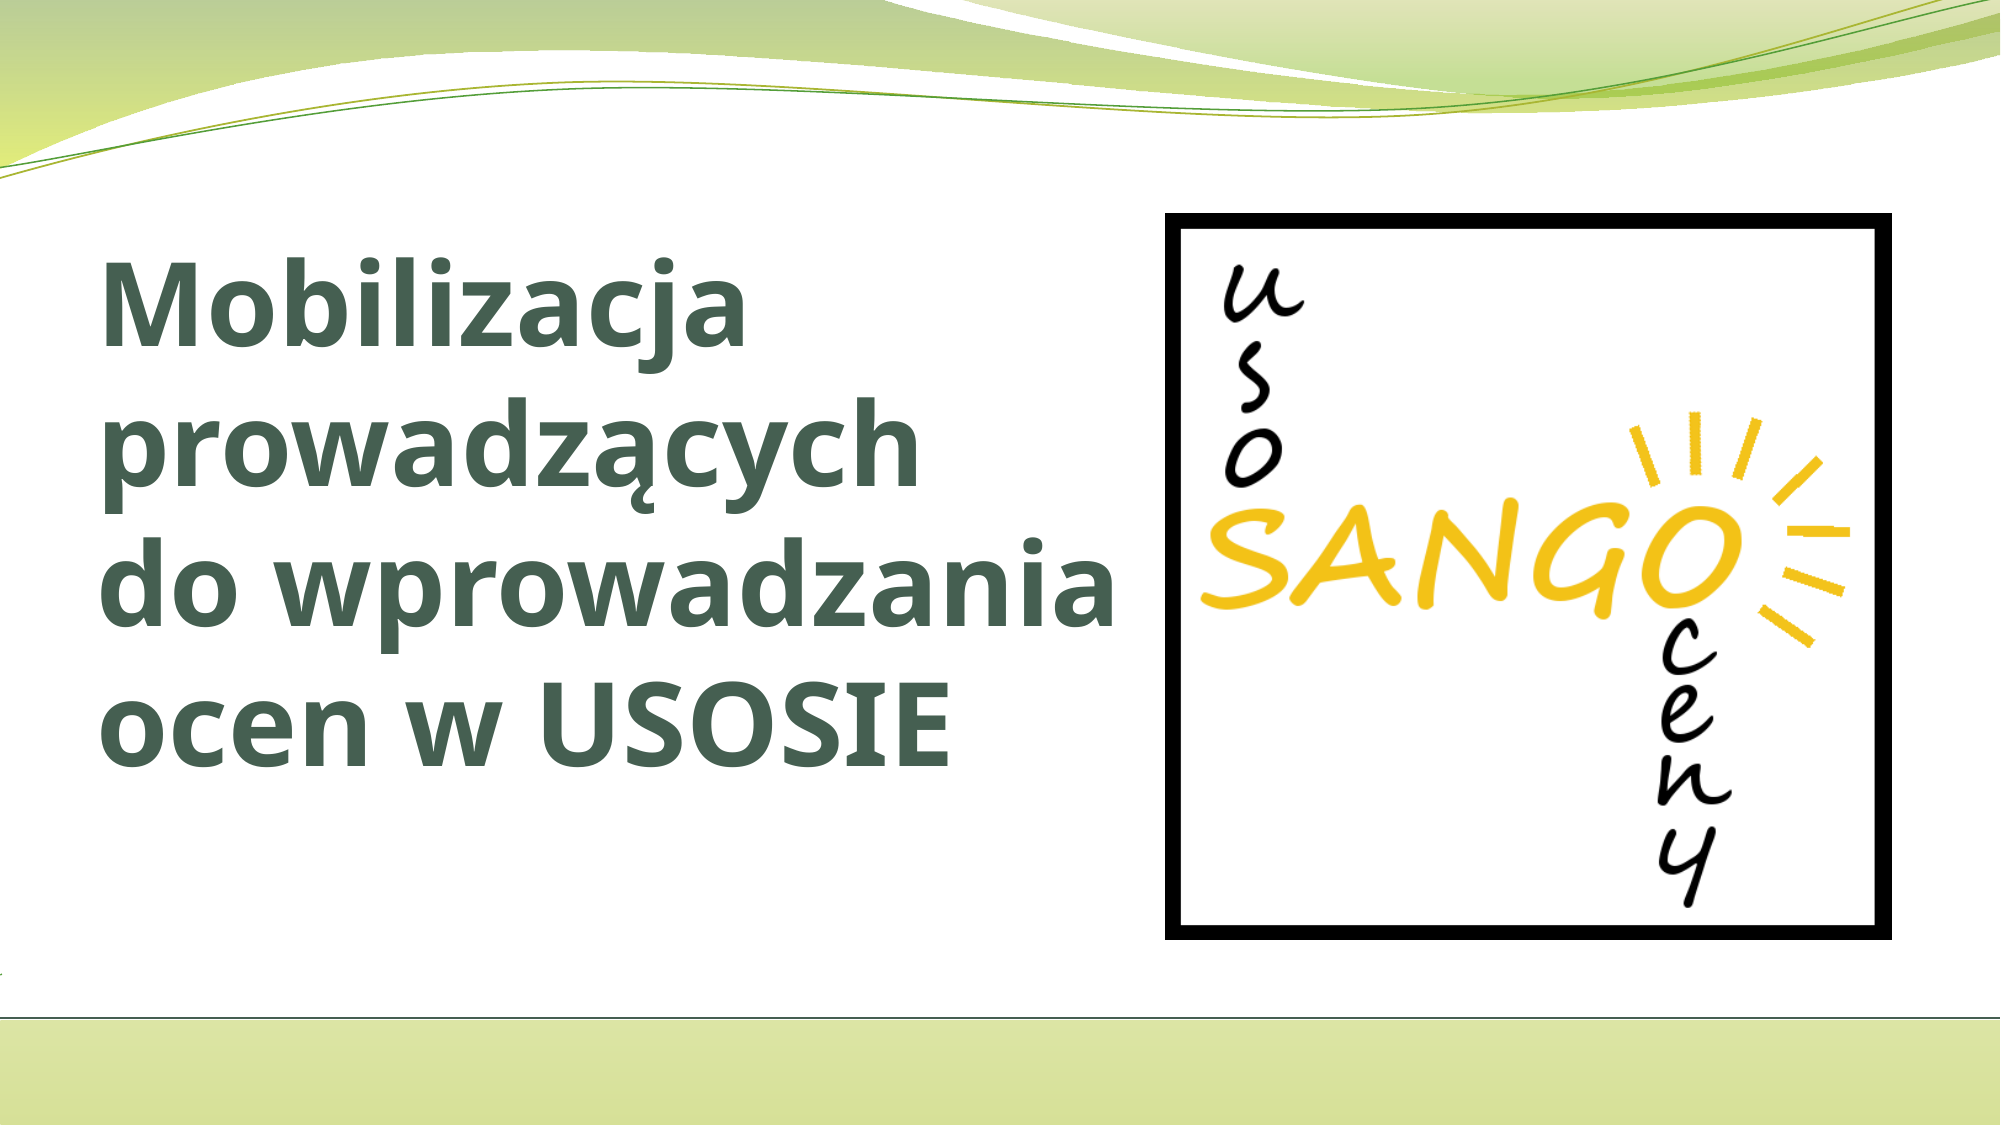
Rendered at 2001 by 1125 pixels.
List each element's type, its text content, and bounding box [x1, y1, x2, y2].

picture [1165, 213, 1892, 940]
title Mobilizacja prowadzących do wprowadzania ocen w USOSIE [95, 229, 1126, 924]
